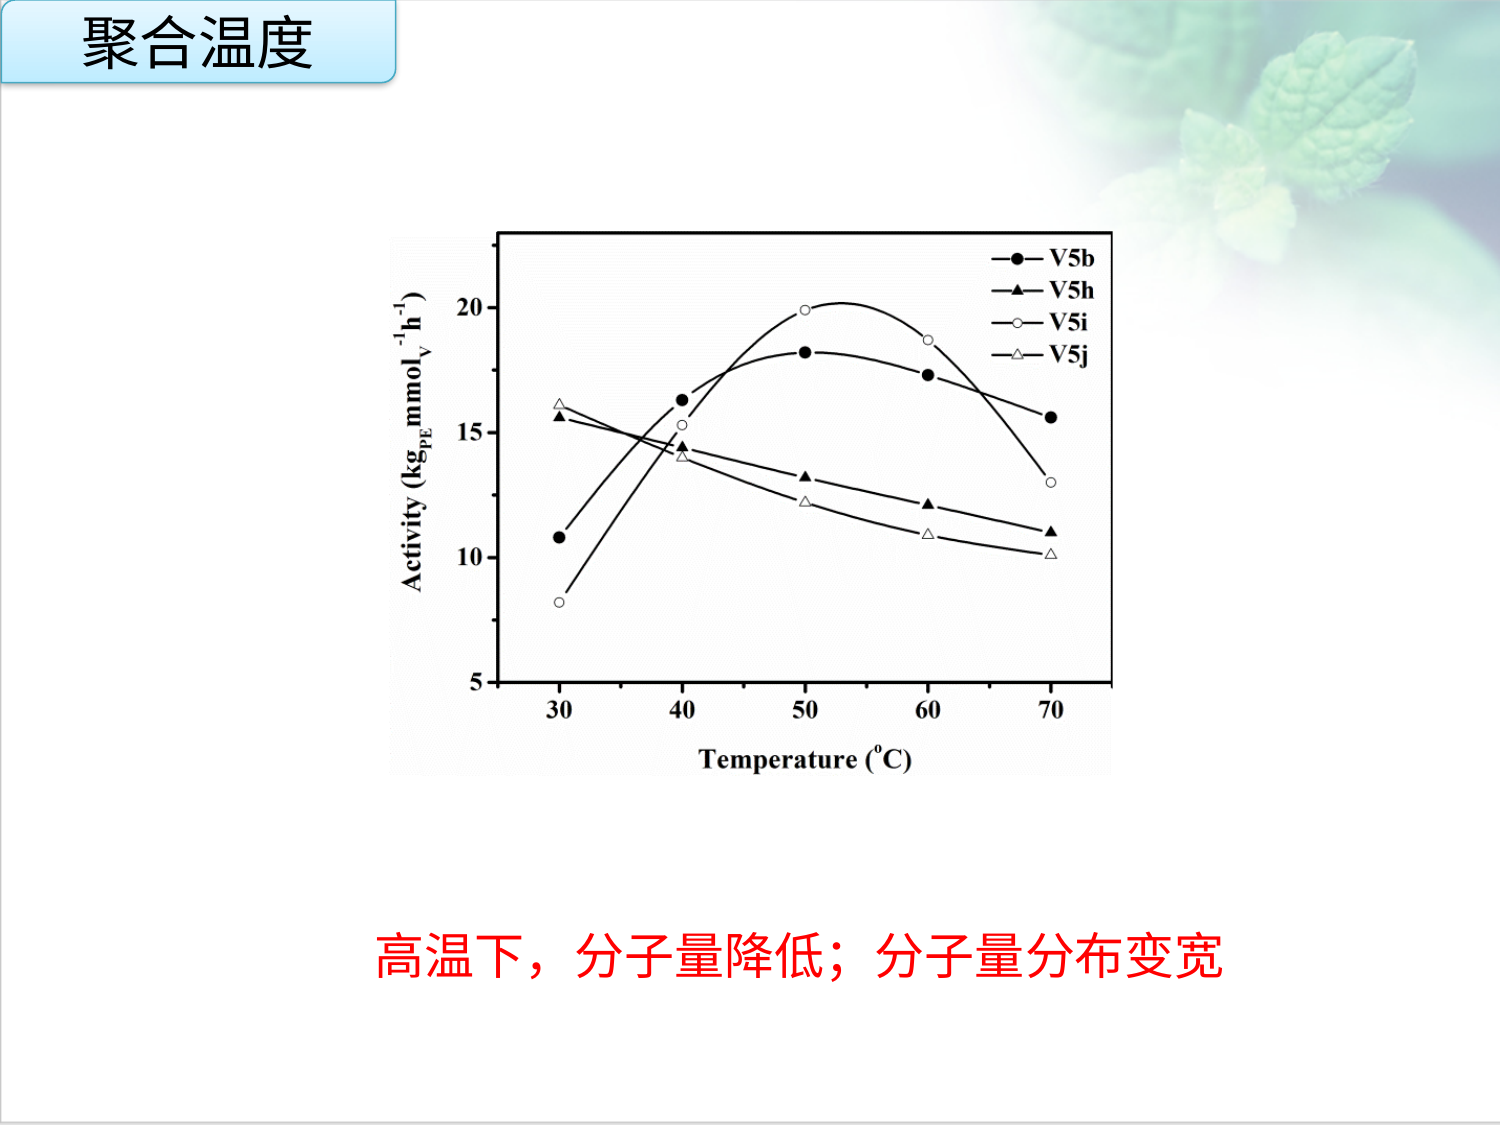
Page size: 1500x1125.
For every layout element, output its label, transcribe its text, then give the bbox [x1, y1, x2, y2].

picture [0, 0, 8, 10]
text_box 聚合温度 [0, 0, 397, 84]
text_box 高温下，分子量降低；分子量分布变宽 [360, 887, 1275, 993]
picture [0, 0, 1500, 1125]
